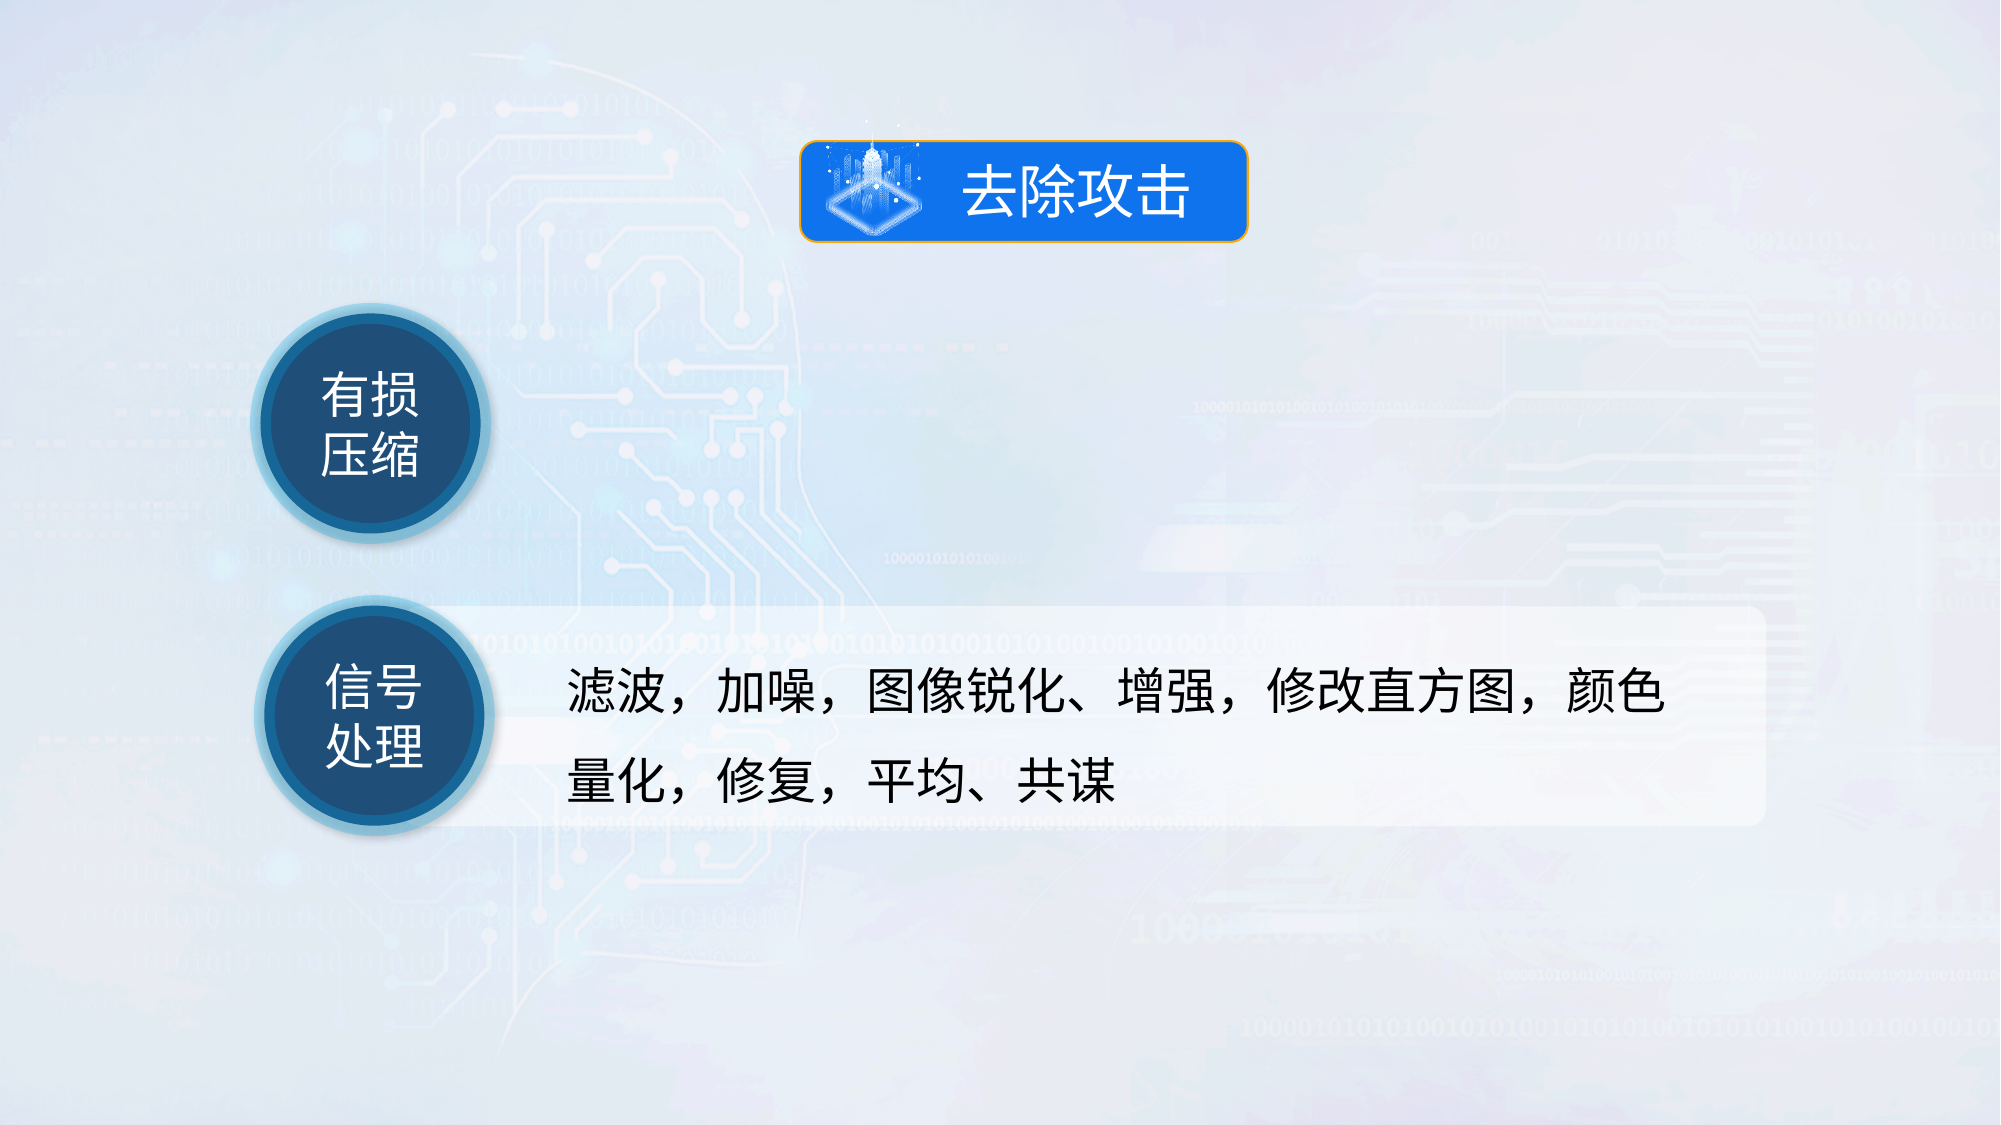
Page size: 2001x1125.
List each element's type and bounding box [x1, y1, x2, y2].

text_box [264, 605, 485, 826]
text_box [260, 313, 481, 534]
picture [0, 0, 2000, 1125]
text_box [401, 606, 1766, 827]
text_box [800, 112, 1248, 242]
